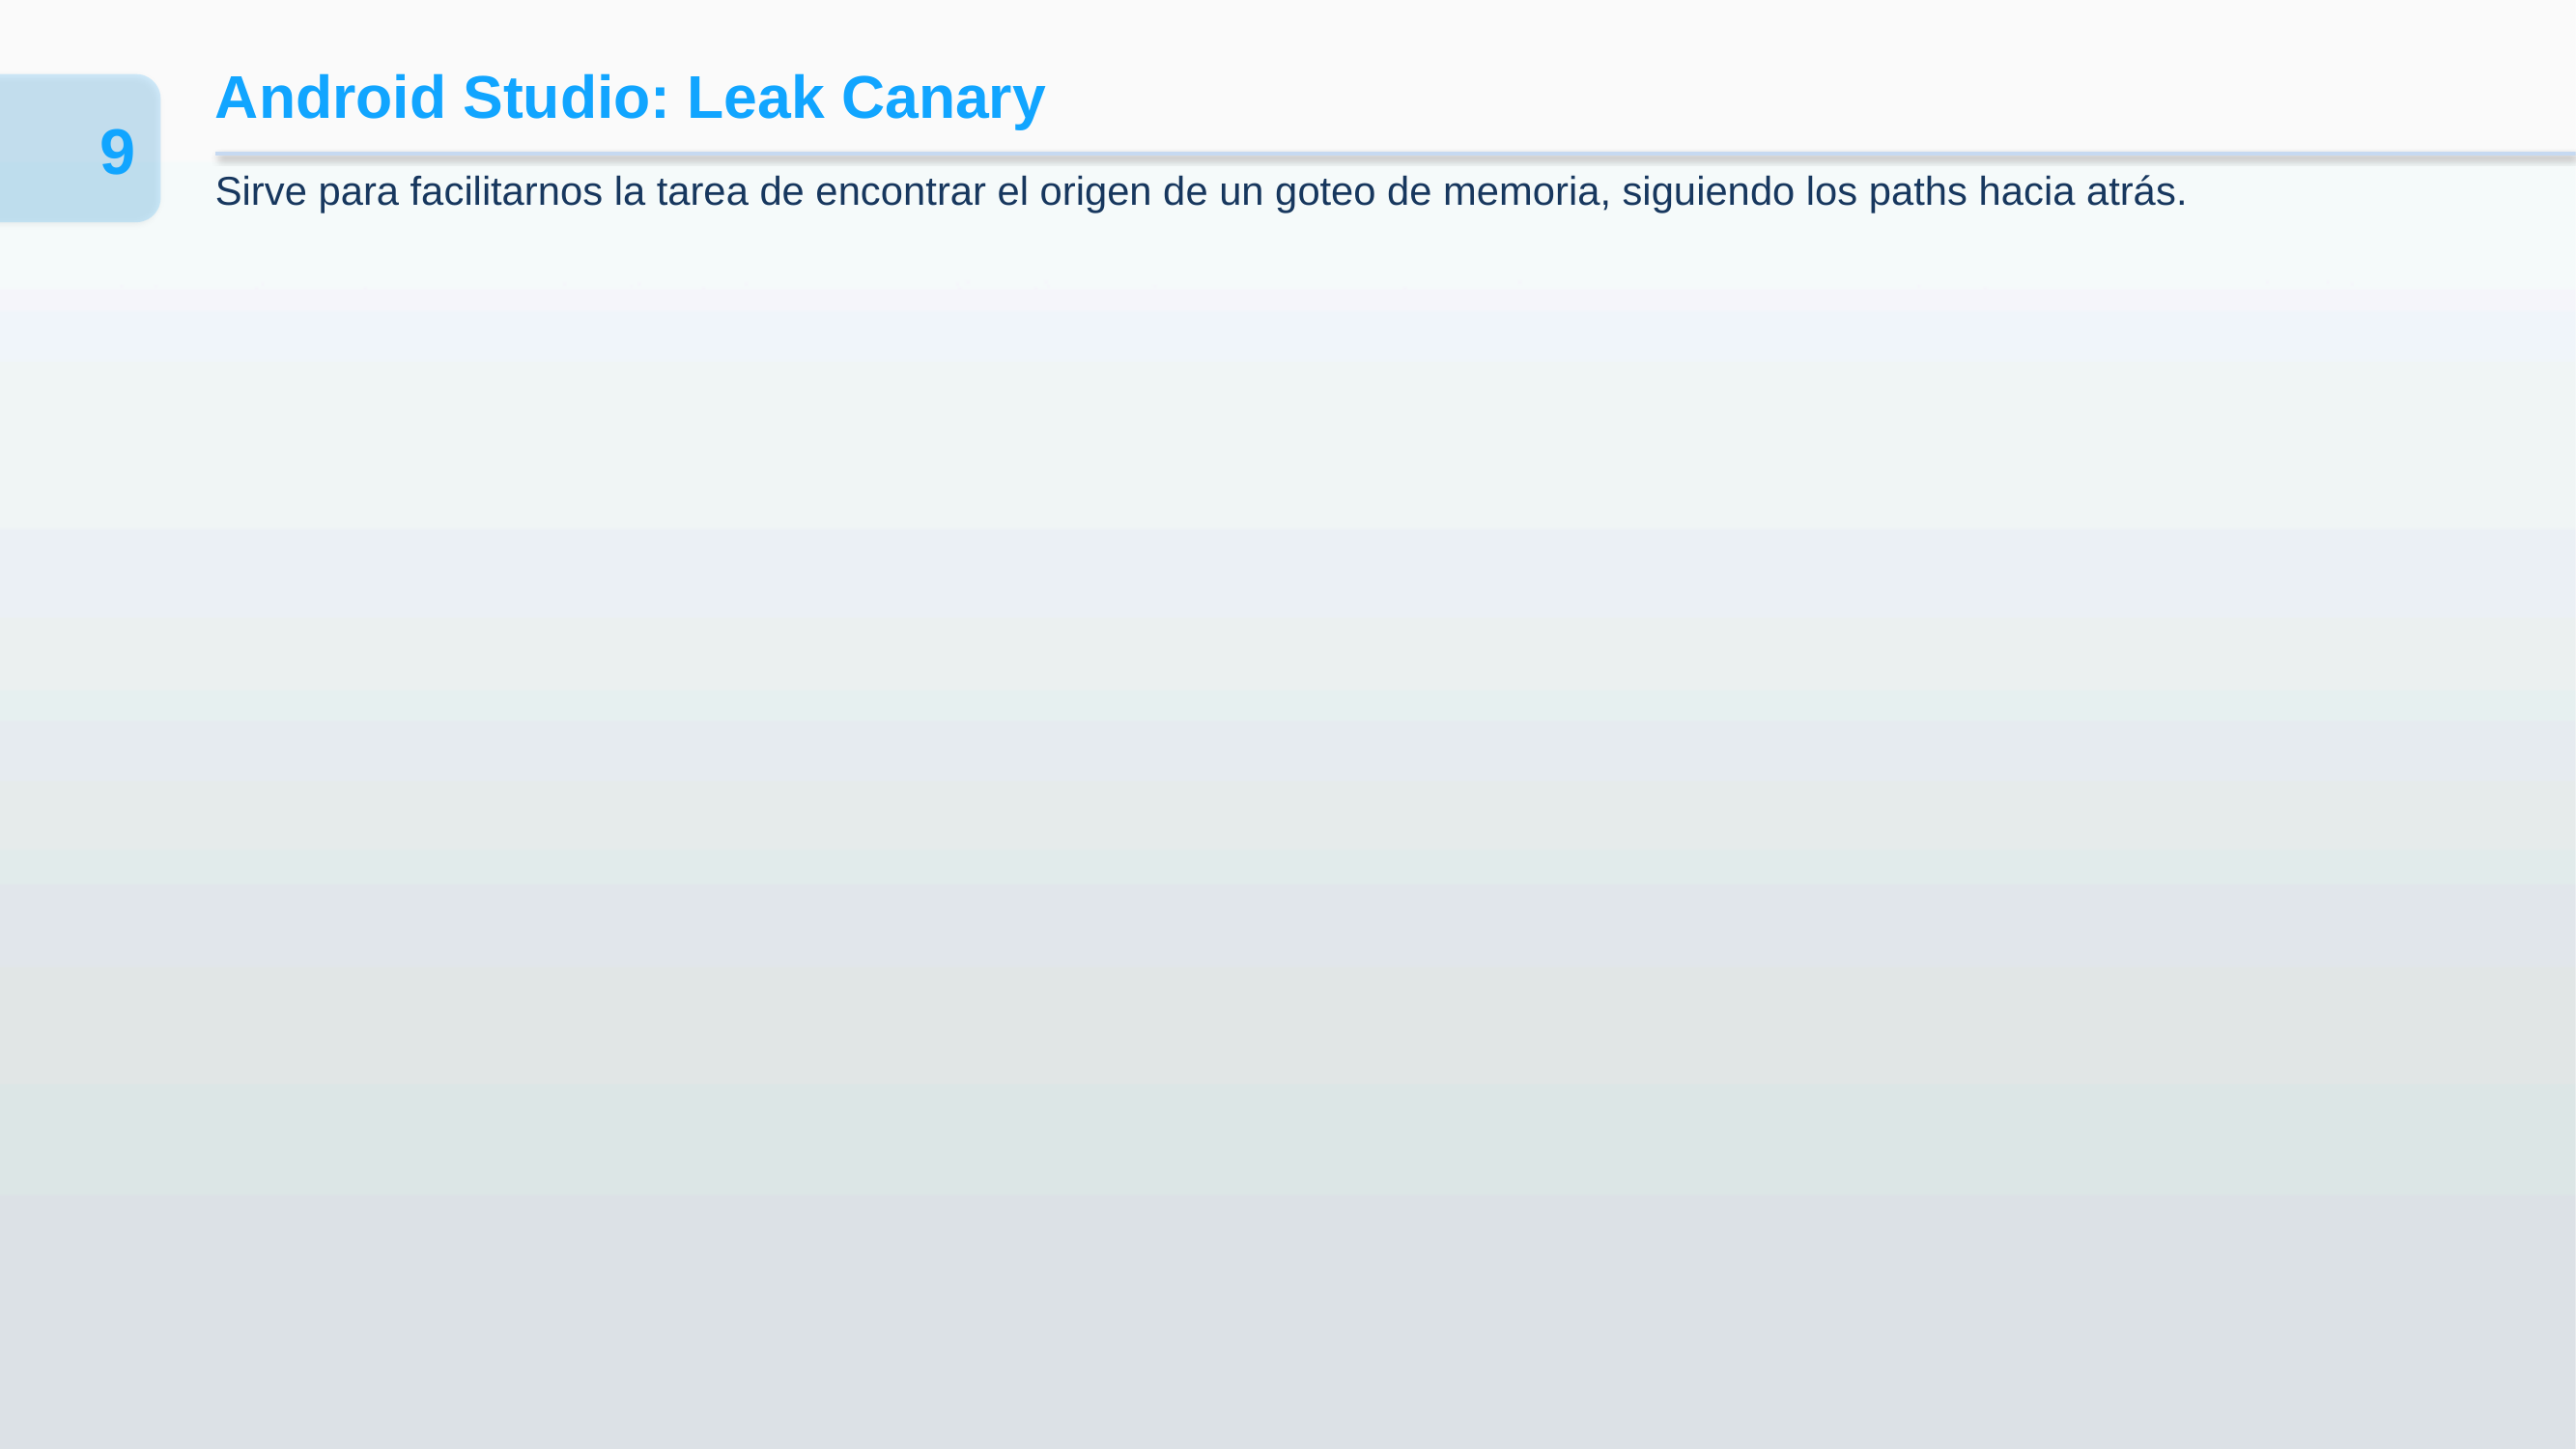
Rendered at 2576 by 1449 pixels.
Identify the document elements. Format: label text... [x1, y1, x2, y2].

list 9 [10, 73, 136, 223]
list Sirve para facilitarnos la tarea de encontrar el origen de un goteo de memoria, siguiendo los paths hacia atrás. [214, 165, 2406, 257]
title Android Studio: Leak Canary [214, 58, 2406, 155]
